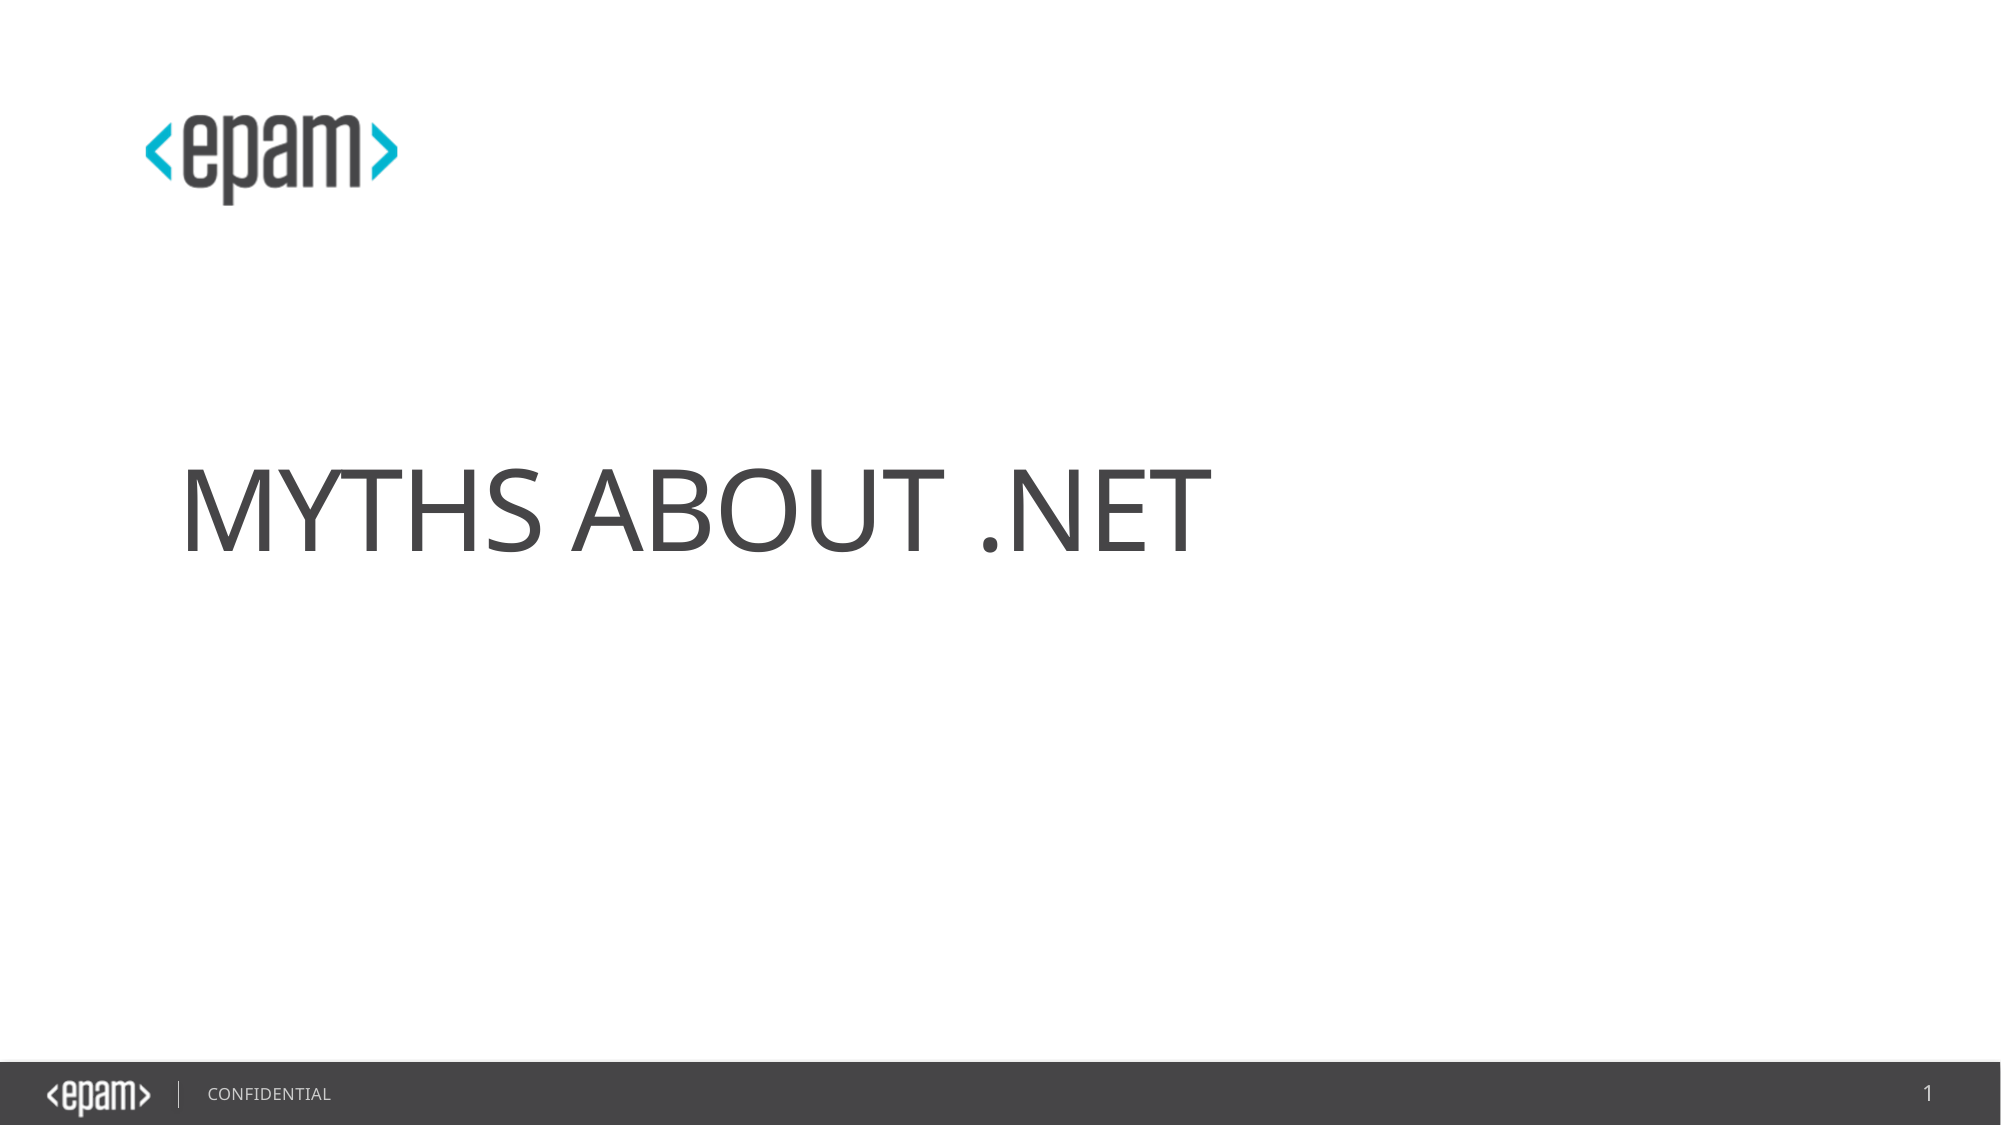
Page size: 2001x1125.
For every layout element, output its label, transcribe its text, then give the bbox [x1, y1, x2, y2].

picture [46, 1080, 151, 1118]
picture [137, 110, 410, 212]
list Myths about .Net [165, 458, 1796, 622]
